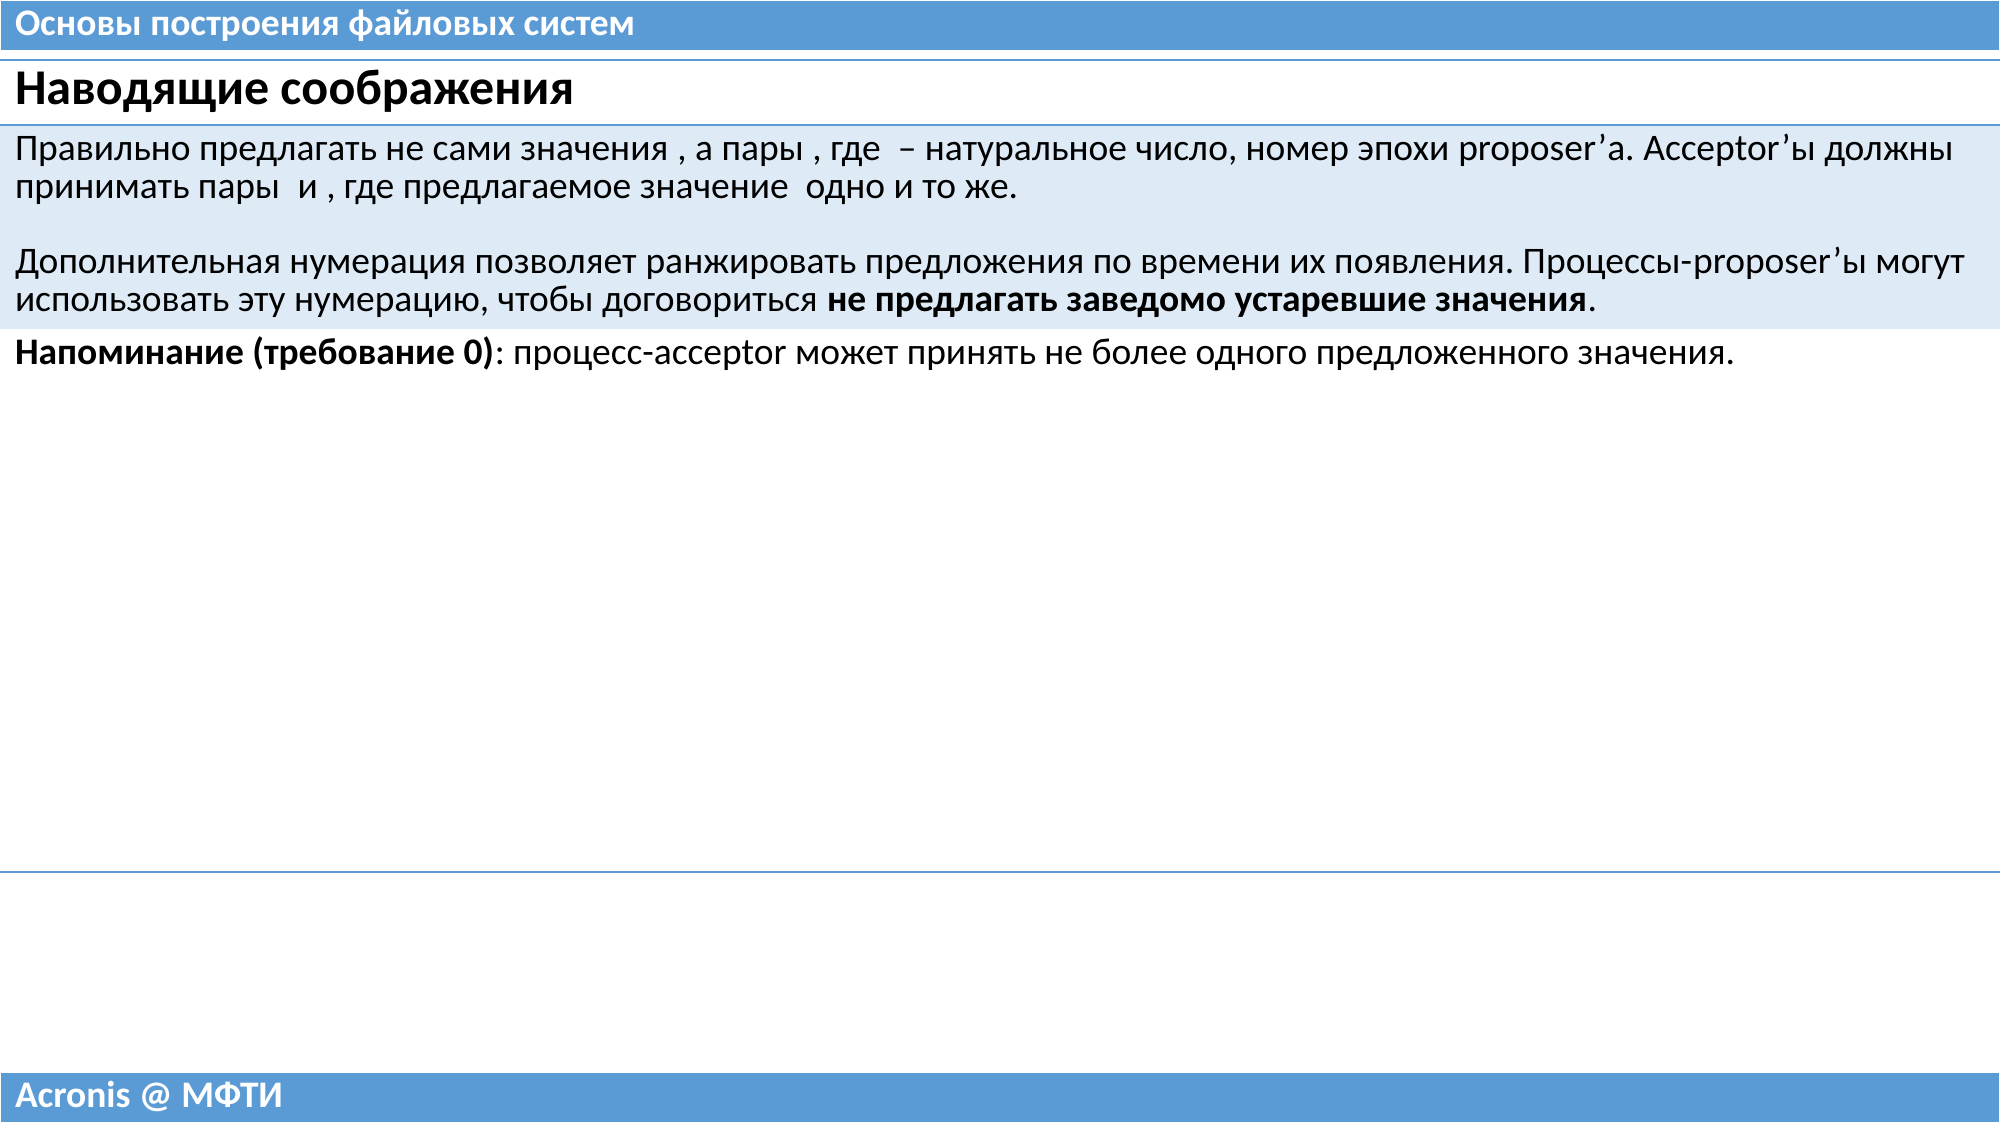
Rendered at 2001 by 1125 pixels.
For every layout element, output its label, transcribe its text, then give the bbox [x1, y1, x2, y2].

table_header Acronis @ МФТИ [1, 1073, 1999, 1122]
table_header Основы построения файловых систем [1, 1, 1999, 50]
